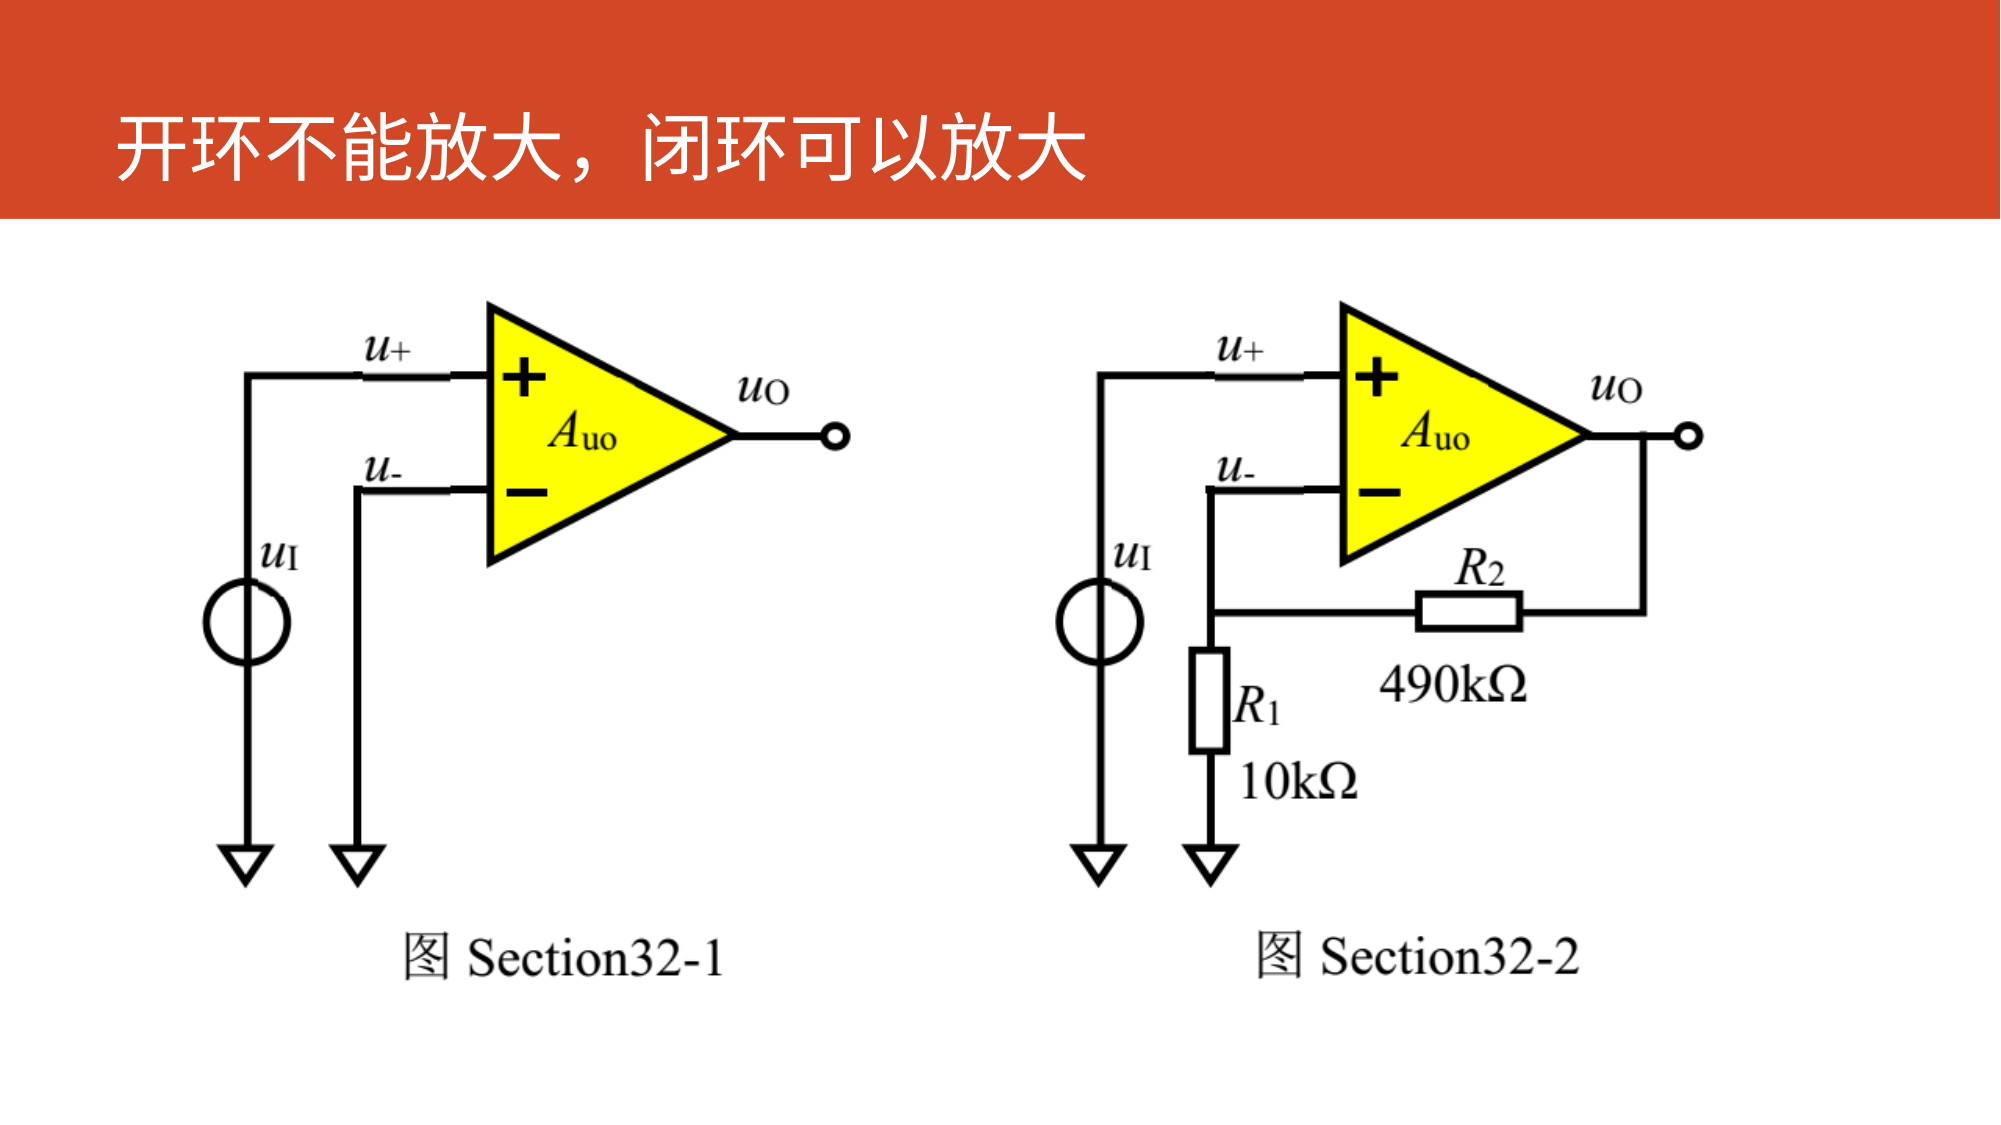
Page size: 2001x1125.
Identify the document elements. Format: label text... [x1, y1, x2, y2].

title 开环不能放大，闭环可以放大 [99, 0, 1863, 199]
picture [188, 273, 1745, 996]
